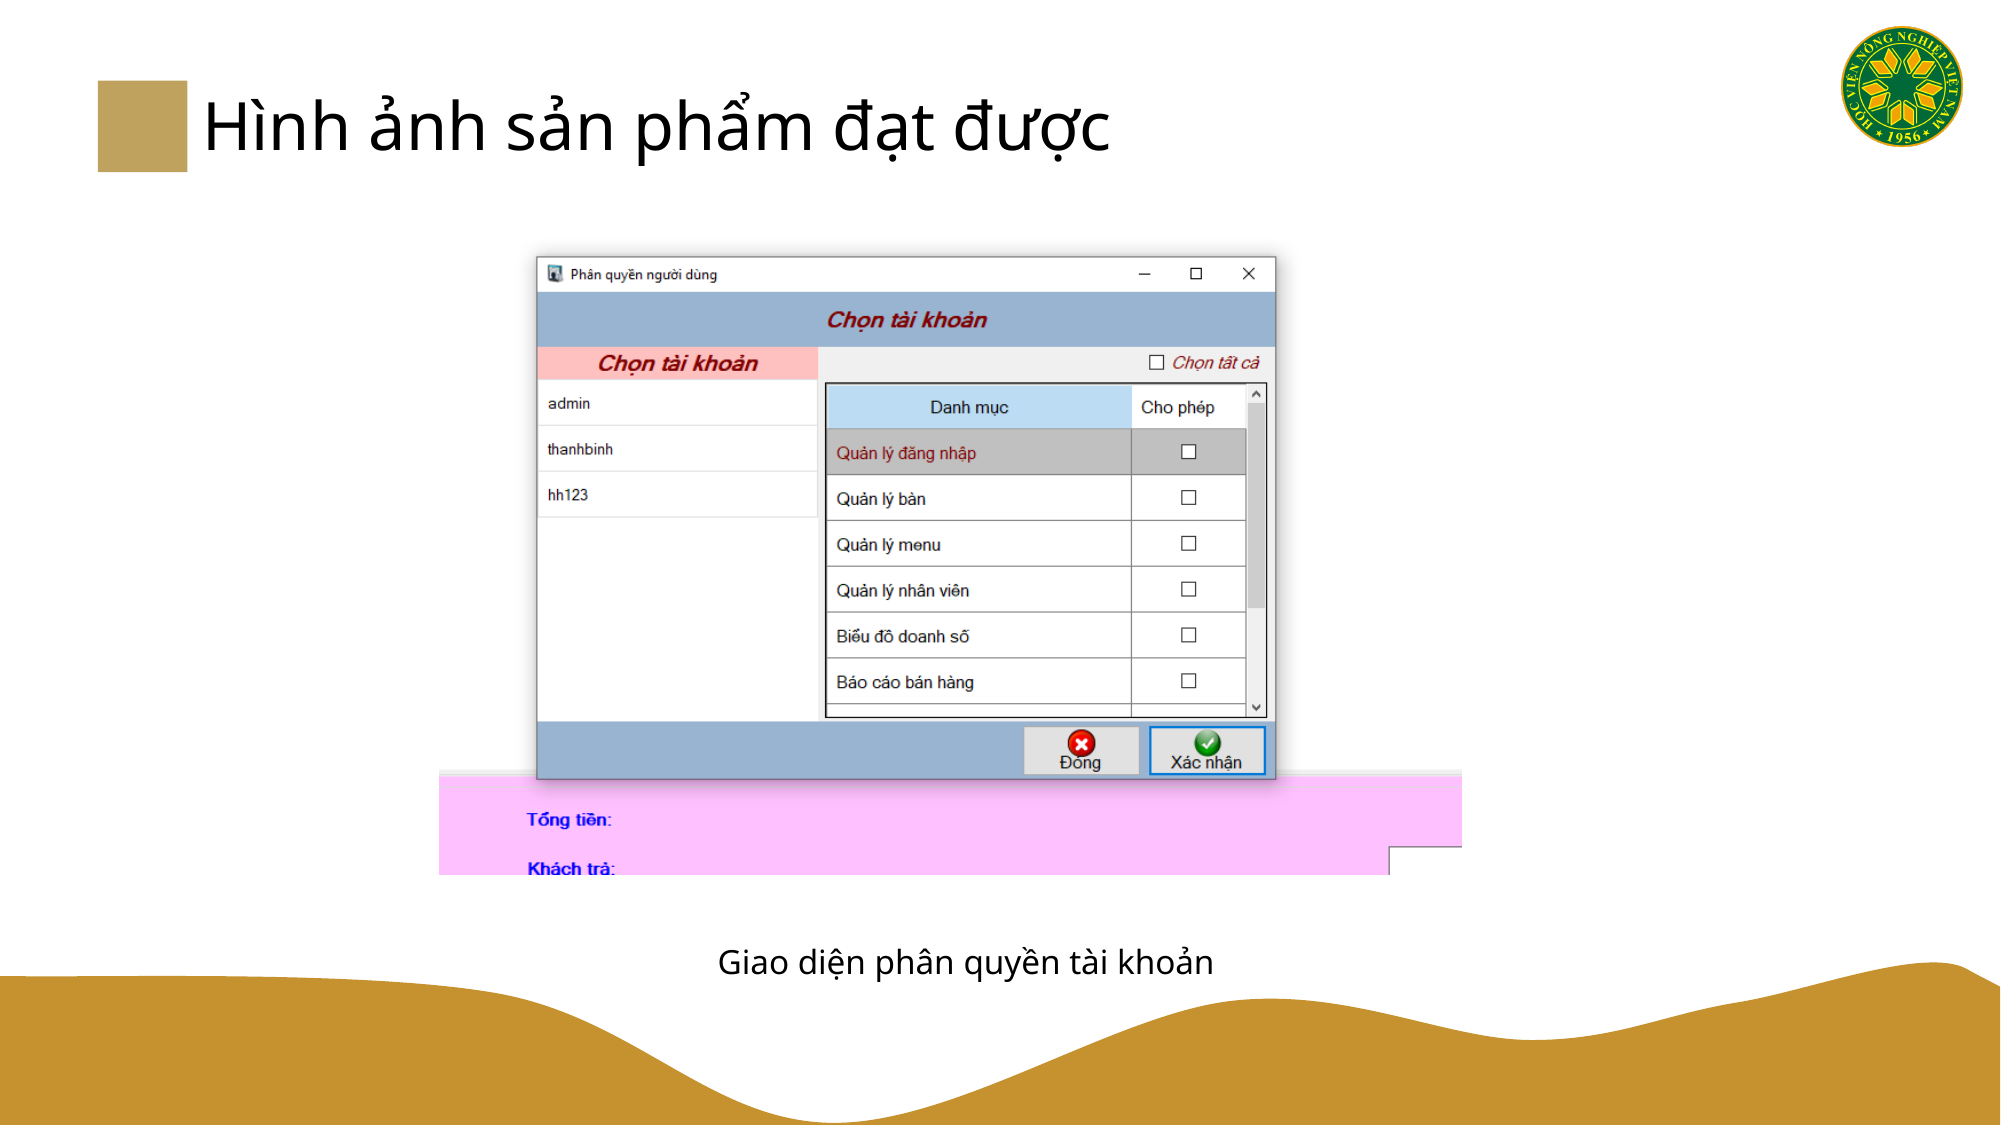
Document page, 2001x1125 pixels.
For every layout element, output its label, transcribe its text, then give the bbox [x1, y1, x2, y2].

picture [1841, 26, 1963, 147]
text_box Hình ảnh sản phẩm đạt được [187, 76, 1234, 171]
text_box [97, 80, 188, 173]
text_box Giao diện phân quyền tài khoản [702, 893, 1297, 989]
picture [439, 190, 1462, 875]
